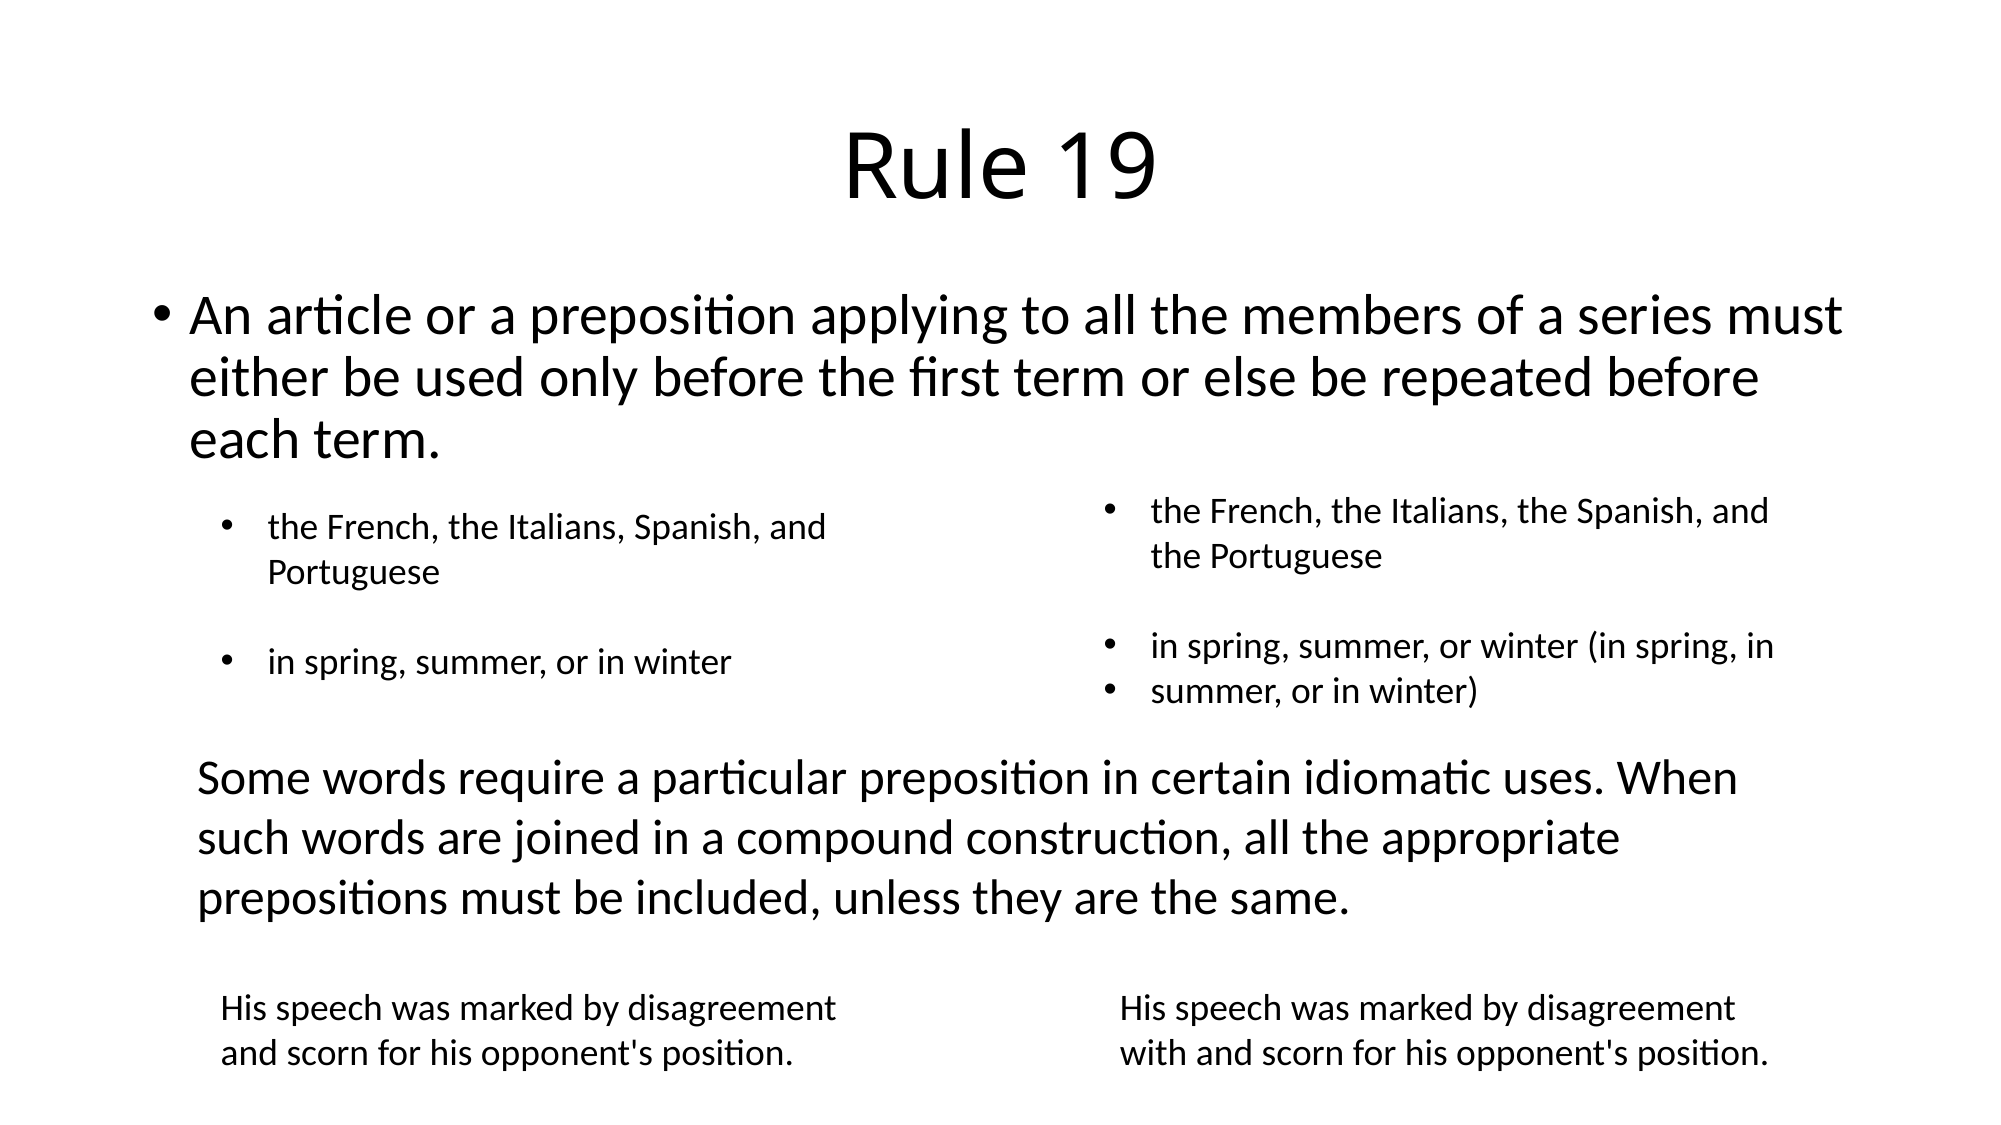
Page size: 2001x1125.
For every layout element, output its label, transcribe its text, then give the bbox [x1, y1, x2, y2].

text_box the French, the Italians, the Spanish, and the Portuguese in spring, summer, or winter (in spring, in summer, or in winter) [1089, 479, 1825, 719]
text_box His speech was marked by disagreement with and scorn for his opponent's position. [1105, 975, 1809, 1081]
title Rule 19 [137, 59, 1863, 277]
text_box His speech was marked by disagreement and scorn for his opponent's position. [205, 975, 910, 1081]
list An article or a preposition applying to all the members of a series must either be used only before the first term or else be repeated before each term. [137, 277, 1863, 480]
text_box the French, the Italians, Spanish, and Portuguese in spring, summer, or in winter [205, 494, 942, 690]
text_box Some words require a particular preposition in certain idiomatic uses. When such words are joined in a compound construction, all the appropriate prepositions must be included, unless they are the same. [182, 737, 1774, 932]
